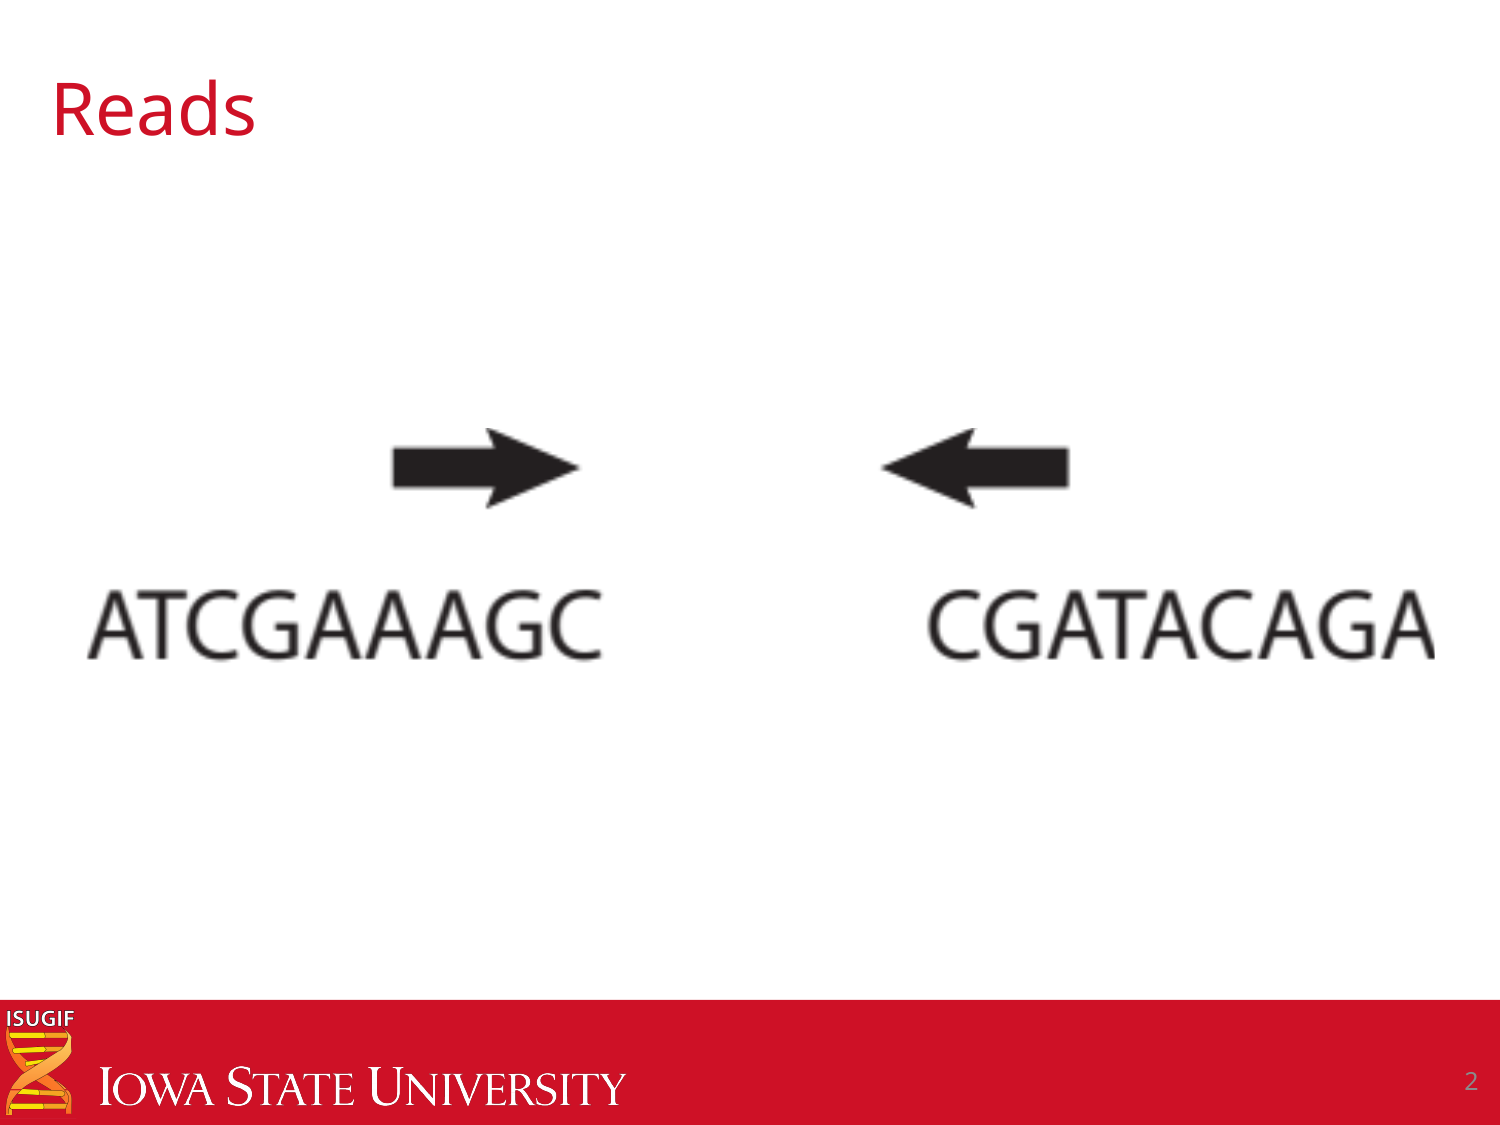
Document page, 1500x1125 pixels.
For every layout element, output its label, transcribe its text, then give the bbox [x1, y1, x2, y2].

picture [99, 1066, 627, 1110]
picture [0, 1006, 77, 1119]
title Reads [34, 12, 1311, 201]
picture [85, 428, 1435, 679]
